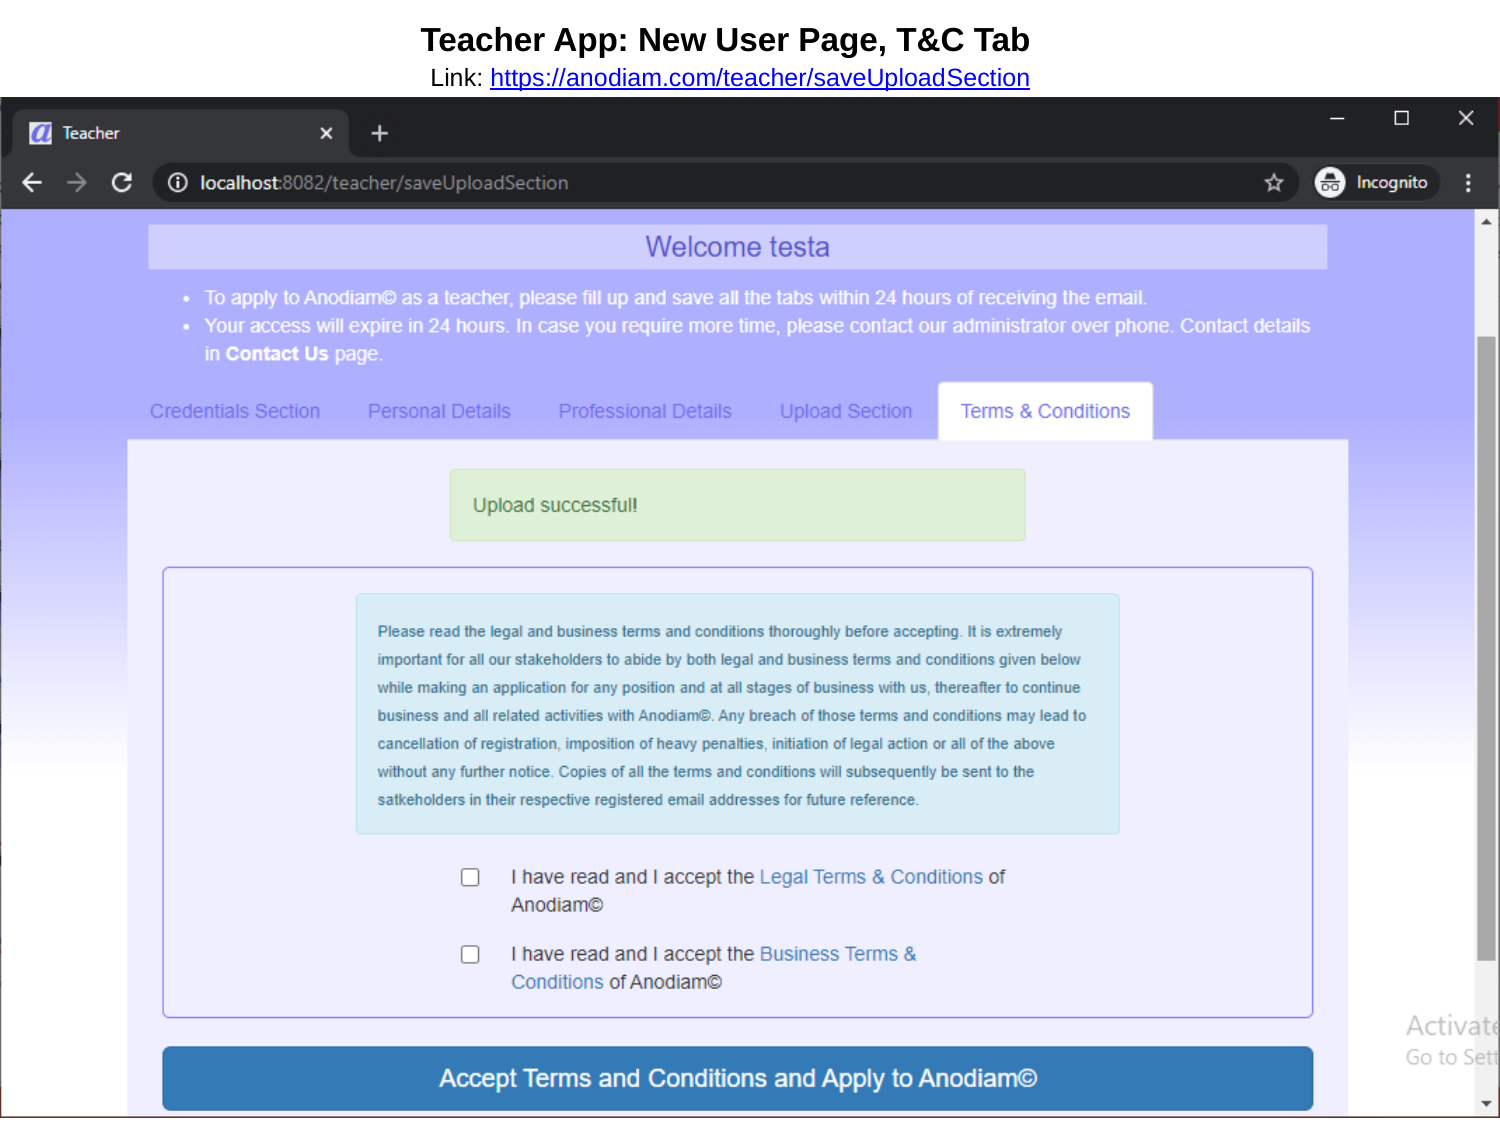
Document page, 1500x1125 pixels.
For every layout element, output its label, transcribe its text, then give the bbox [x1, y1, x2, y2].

picture [0, 96, 1500, 1118]
text_box Teacher App: New User Page, T&C Tab [405, 5, 1056, 66]
text_box Link: https://anodiam.com/teacher/saveUploadSection [54, 54, 1407, 95]
